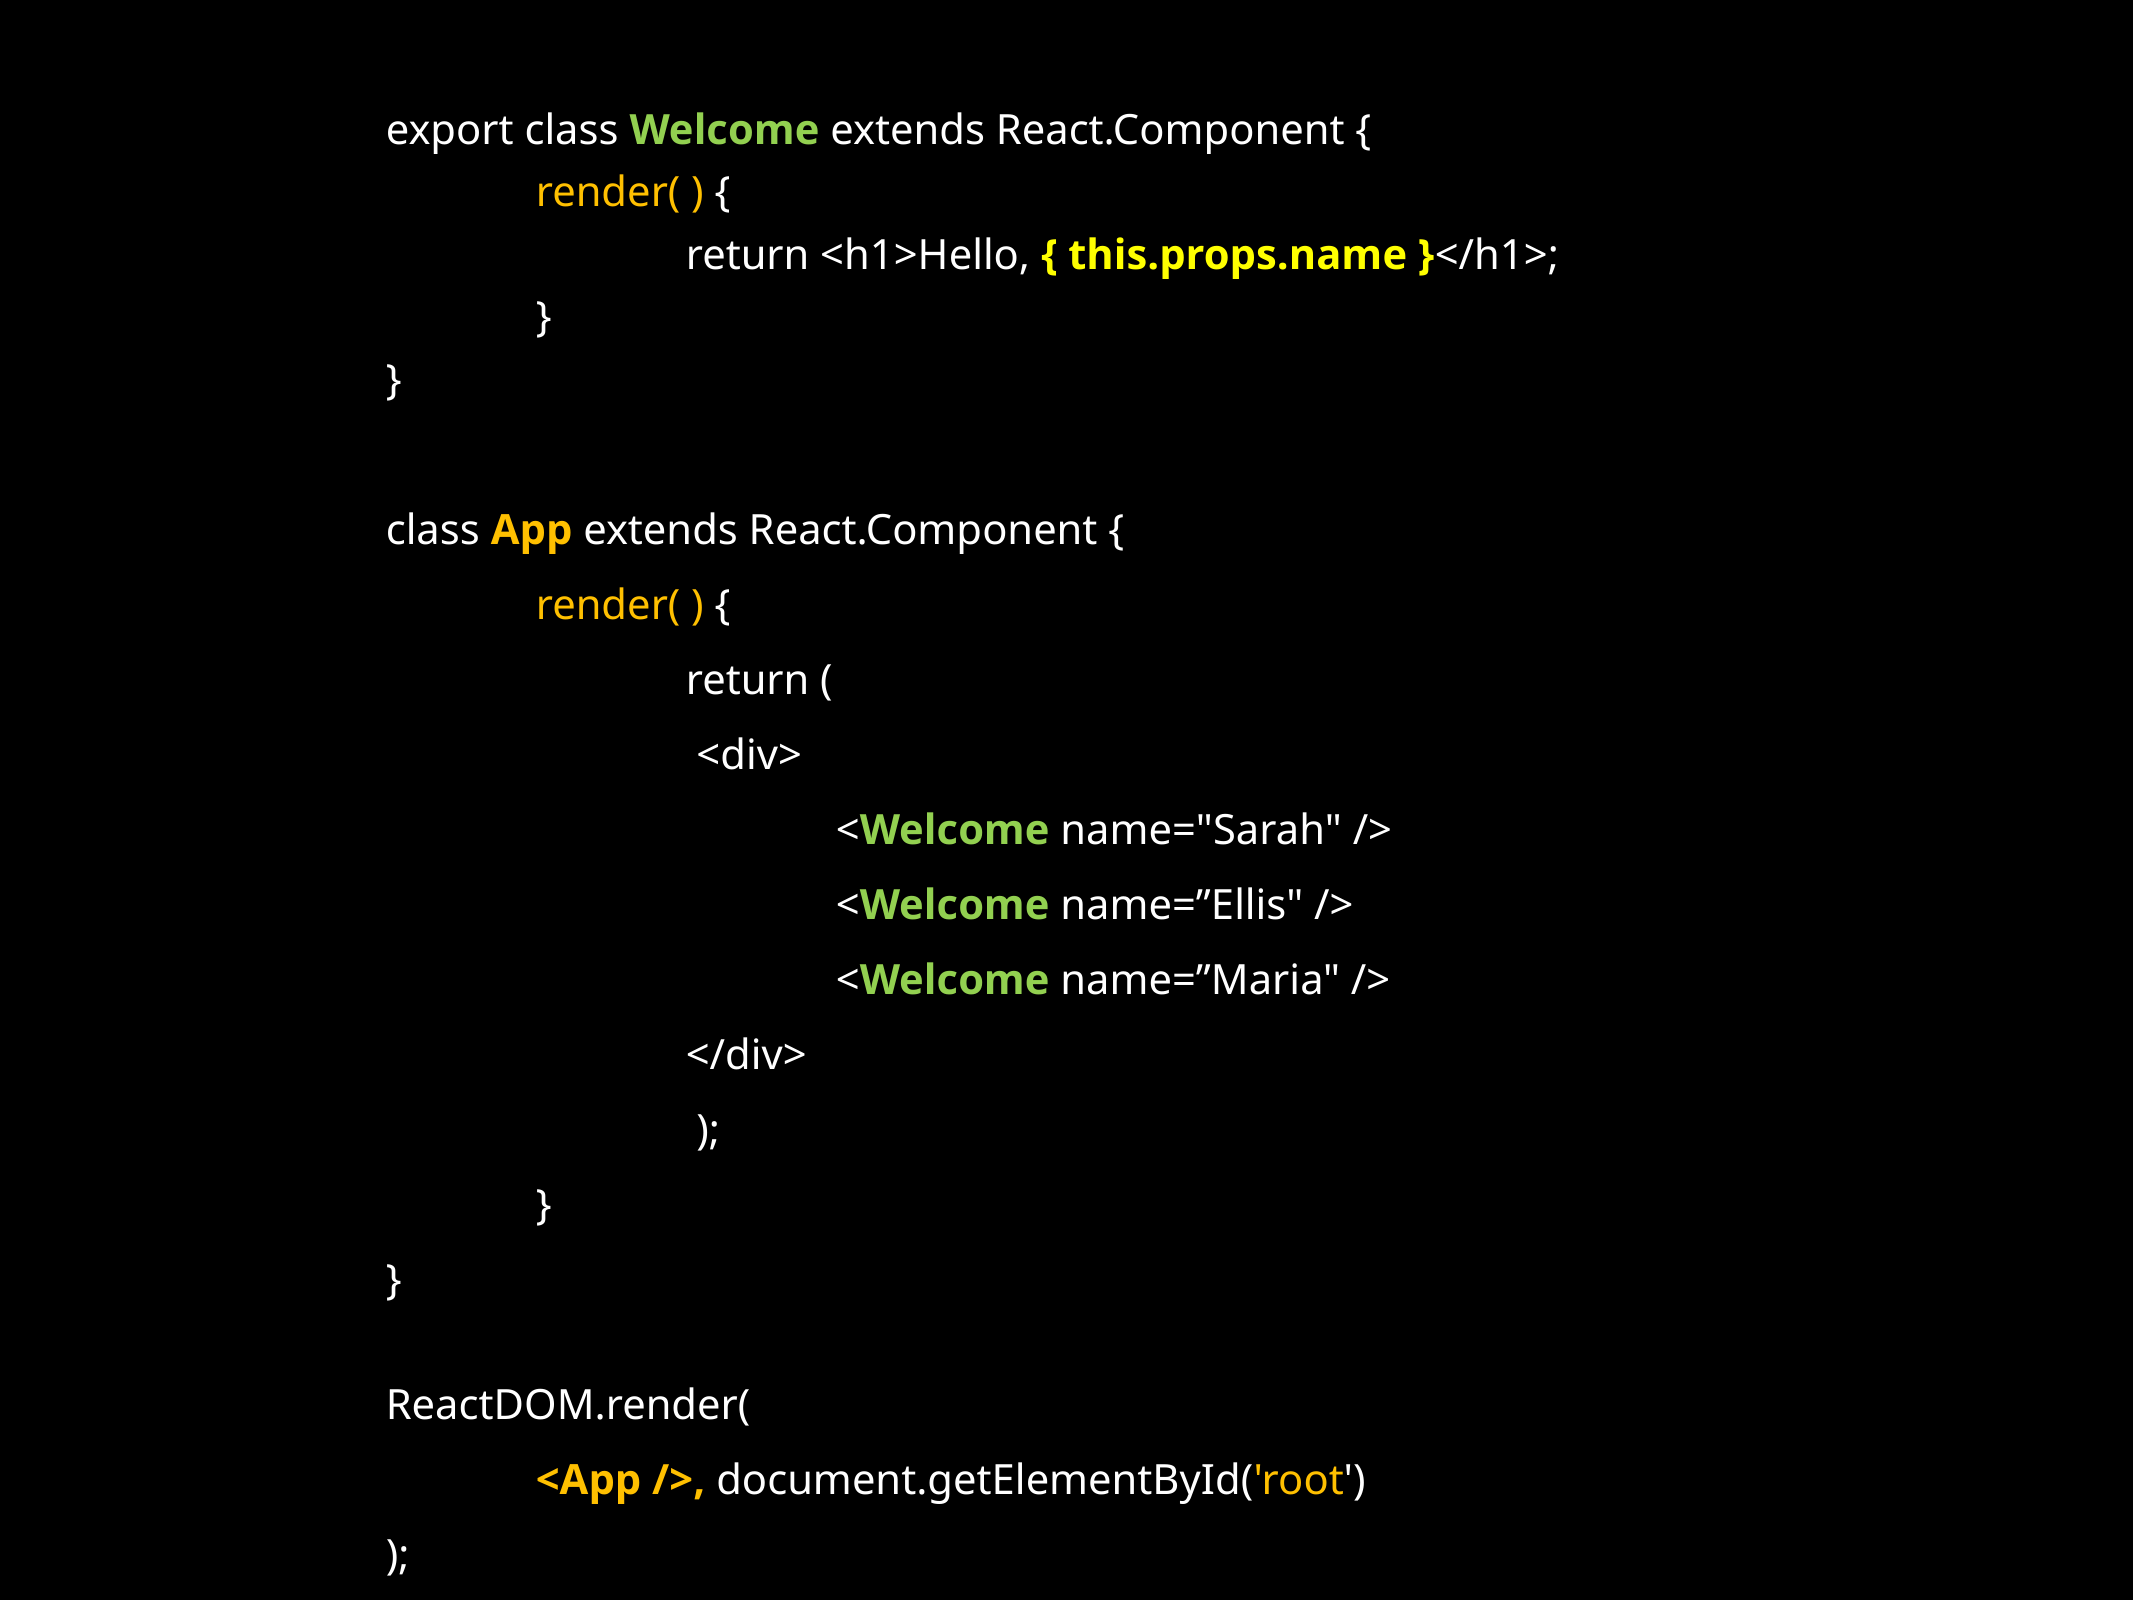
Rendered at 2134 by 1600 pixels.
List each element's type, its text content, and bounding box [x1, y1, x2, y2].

list export class Welcome extends React.Component { render( ) { return <h1>Hello, { this.props.name }</h1>; } } class App extends React.Component { render( ) { return ( <div> <Welcome name="Sarah" /> <Welcome name=”Ellis" /> <Welcome name=”Maria" /> </div> ); } } ReactDOM.render( <App />, document.getElementById('root') ); [341, 374, 2134, 1406]
